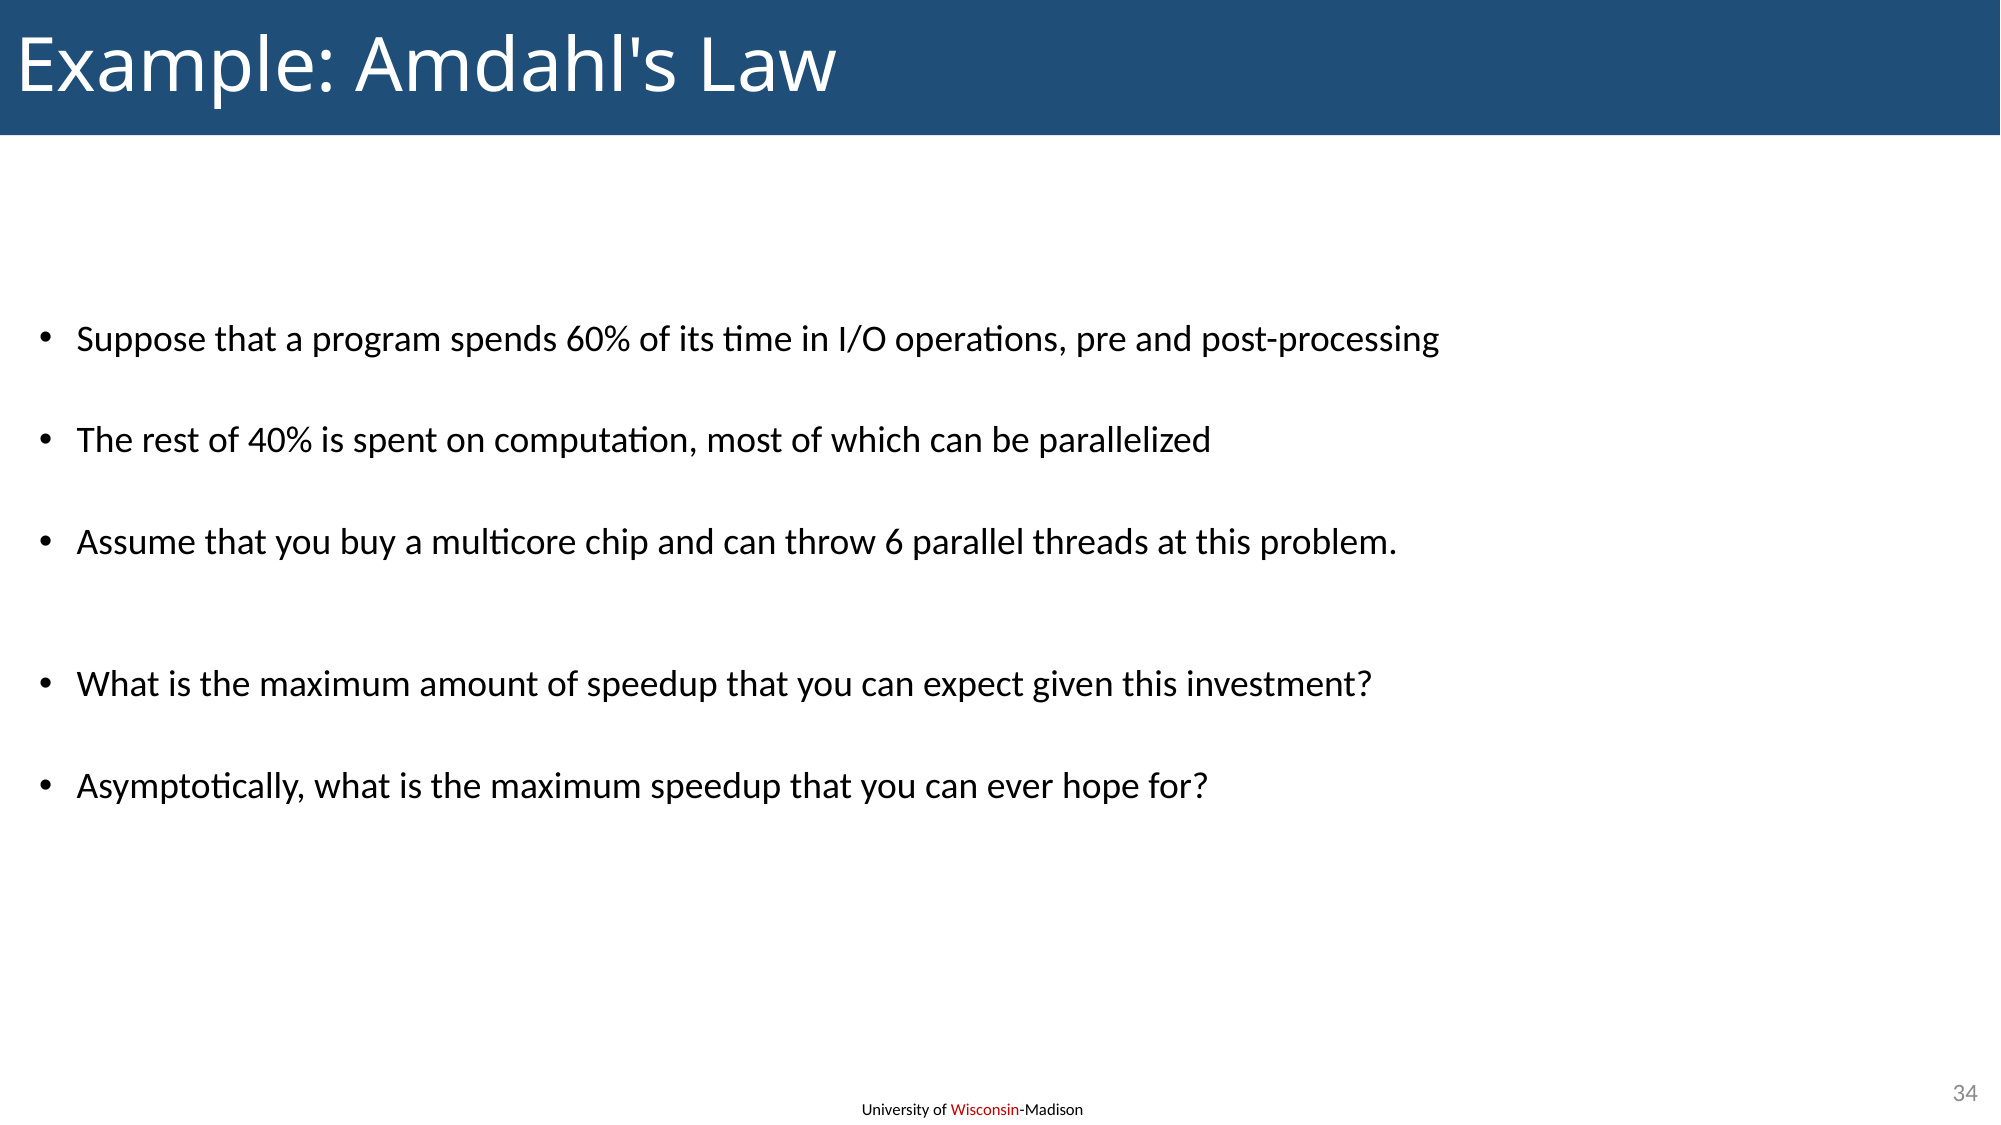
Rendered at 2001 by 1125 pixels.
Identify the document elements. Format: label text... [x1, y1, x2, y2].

list Suppose that a program spends 60% of its time in I/O operations, pre and post-processing The rest of 40% is spent on computation, most of which can be parallelized Assume that you buy a multicore chip and can throw 6 parallel threads at this problem. What is the maximum amount of speedup that you can expect given this investment? Asymptotically, what is the maximum speedup that you can ever hope for? [24, 245, 1987, 1055]
slide_number 34 [1879, 1069, 1994, 1114]
title Example: Amdahl's Law [0, 0, 2000, 136]
